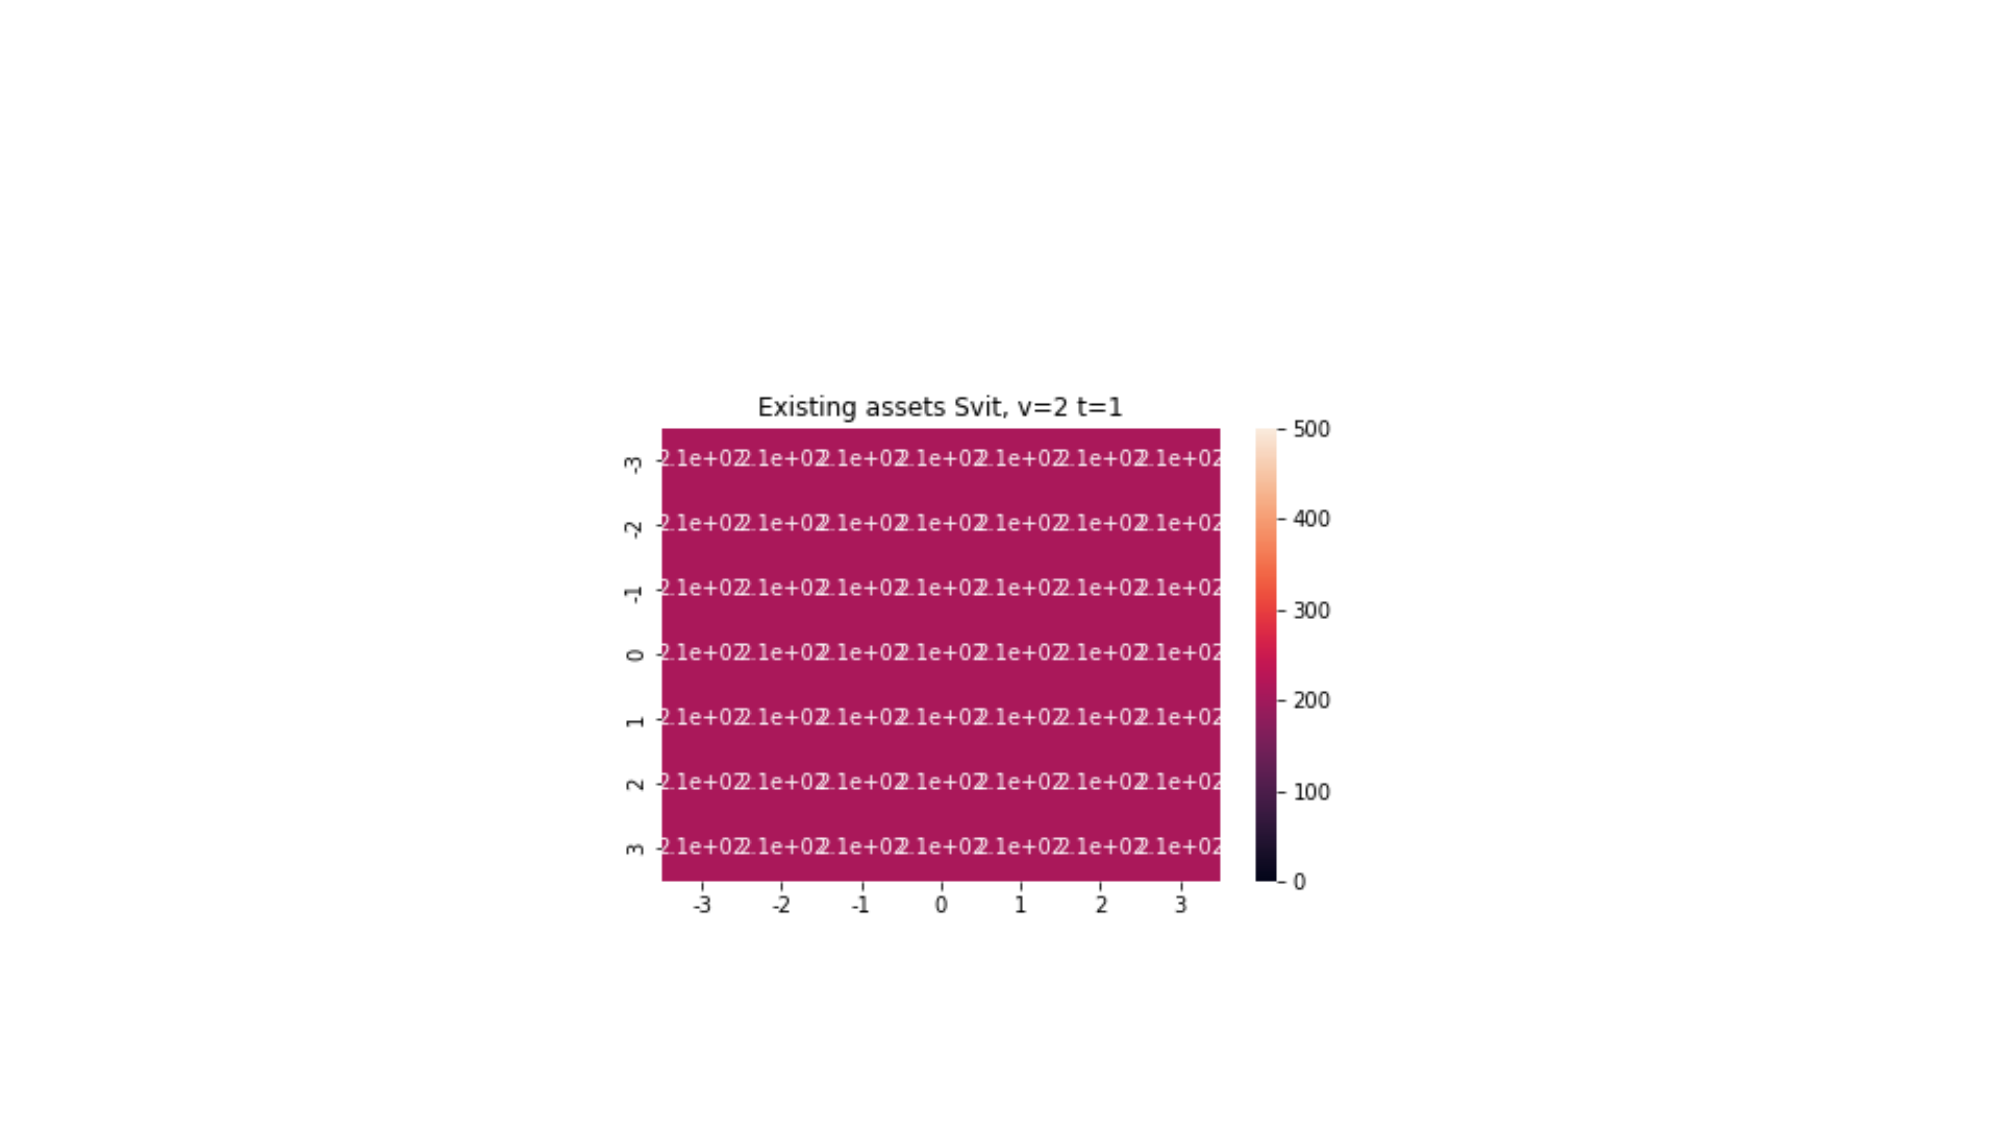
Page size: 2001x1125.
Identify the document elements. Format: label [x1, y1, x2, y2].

list [549, 356, 1450, 957]
